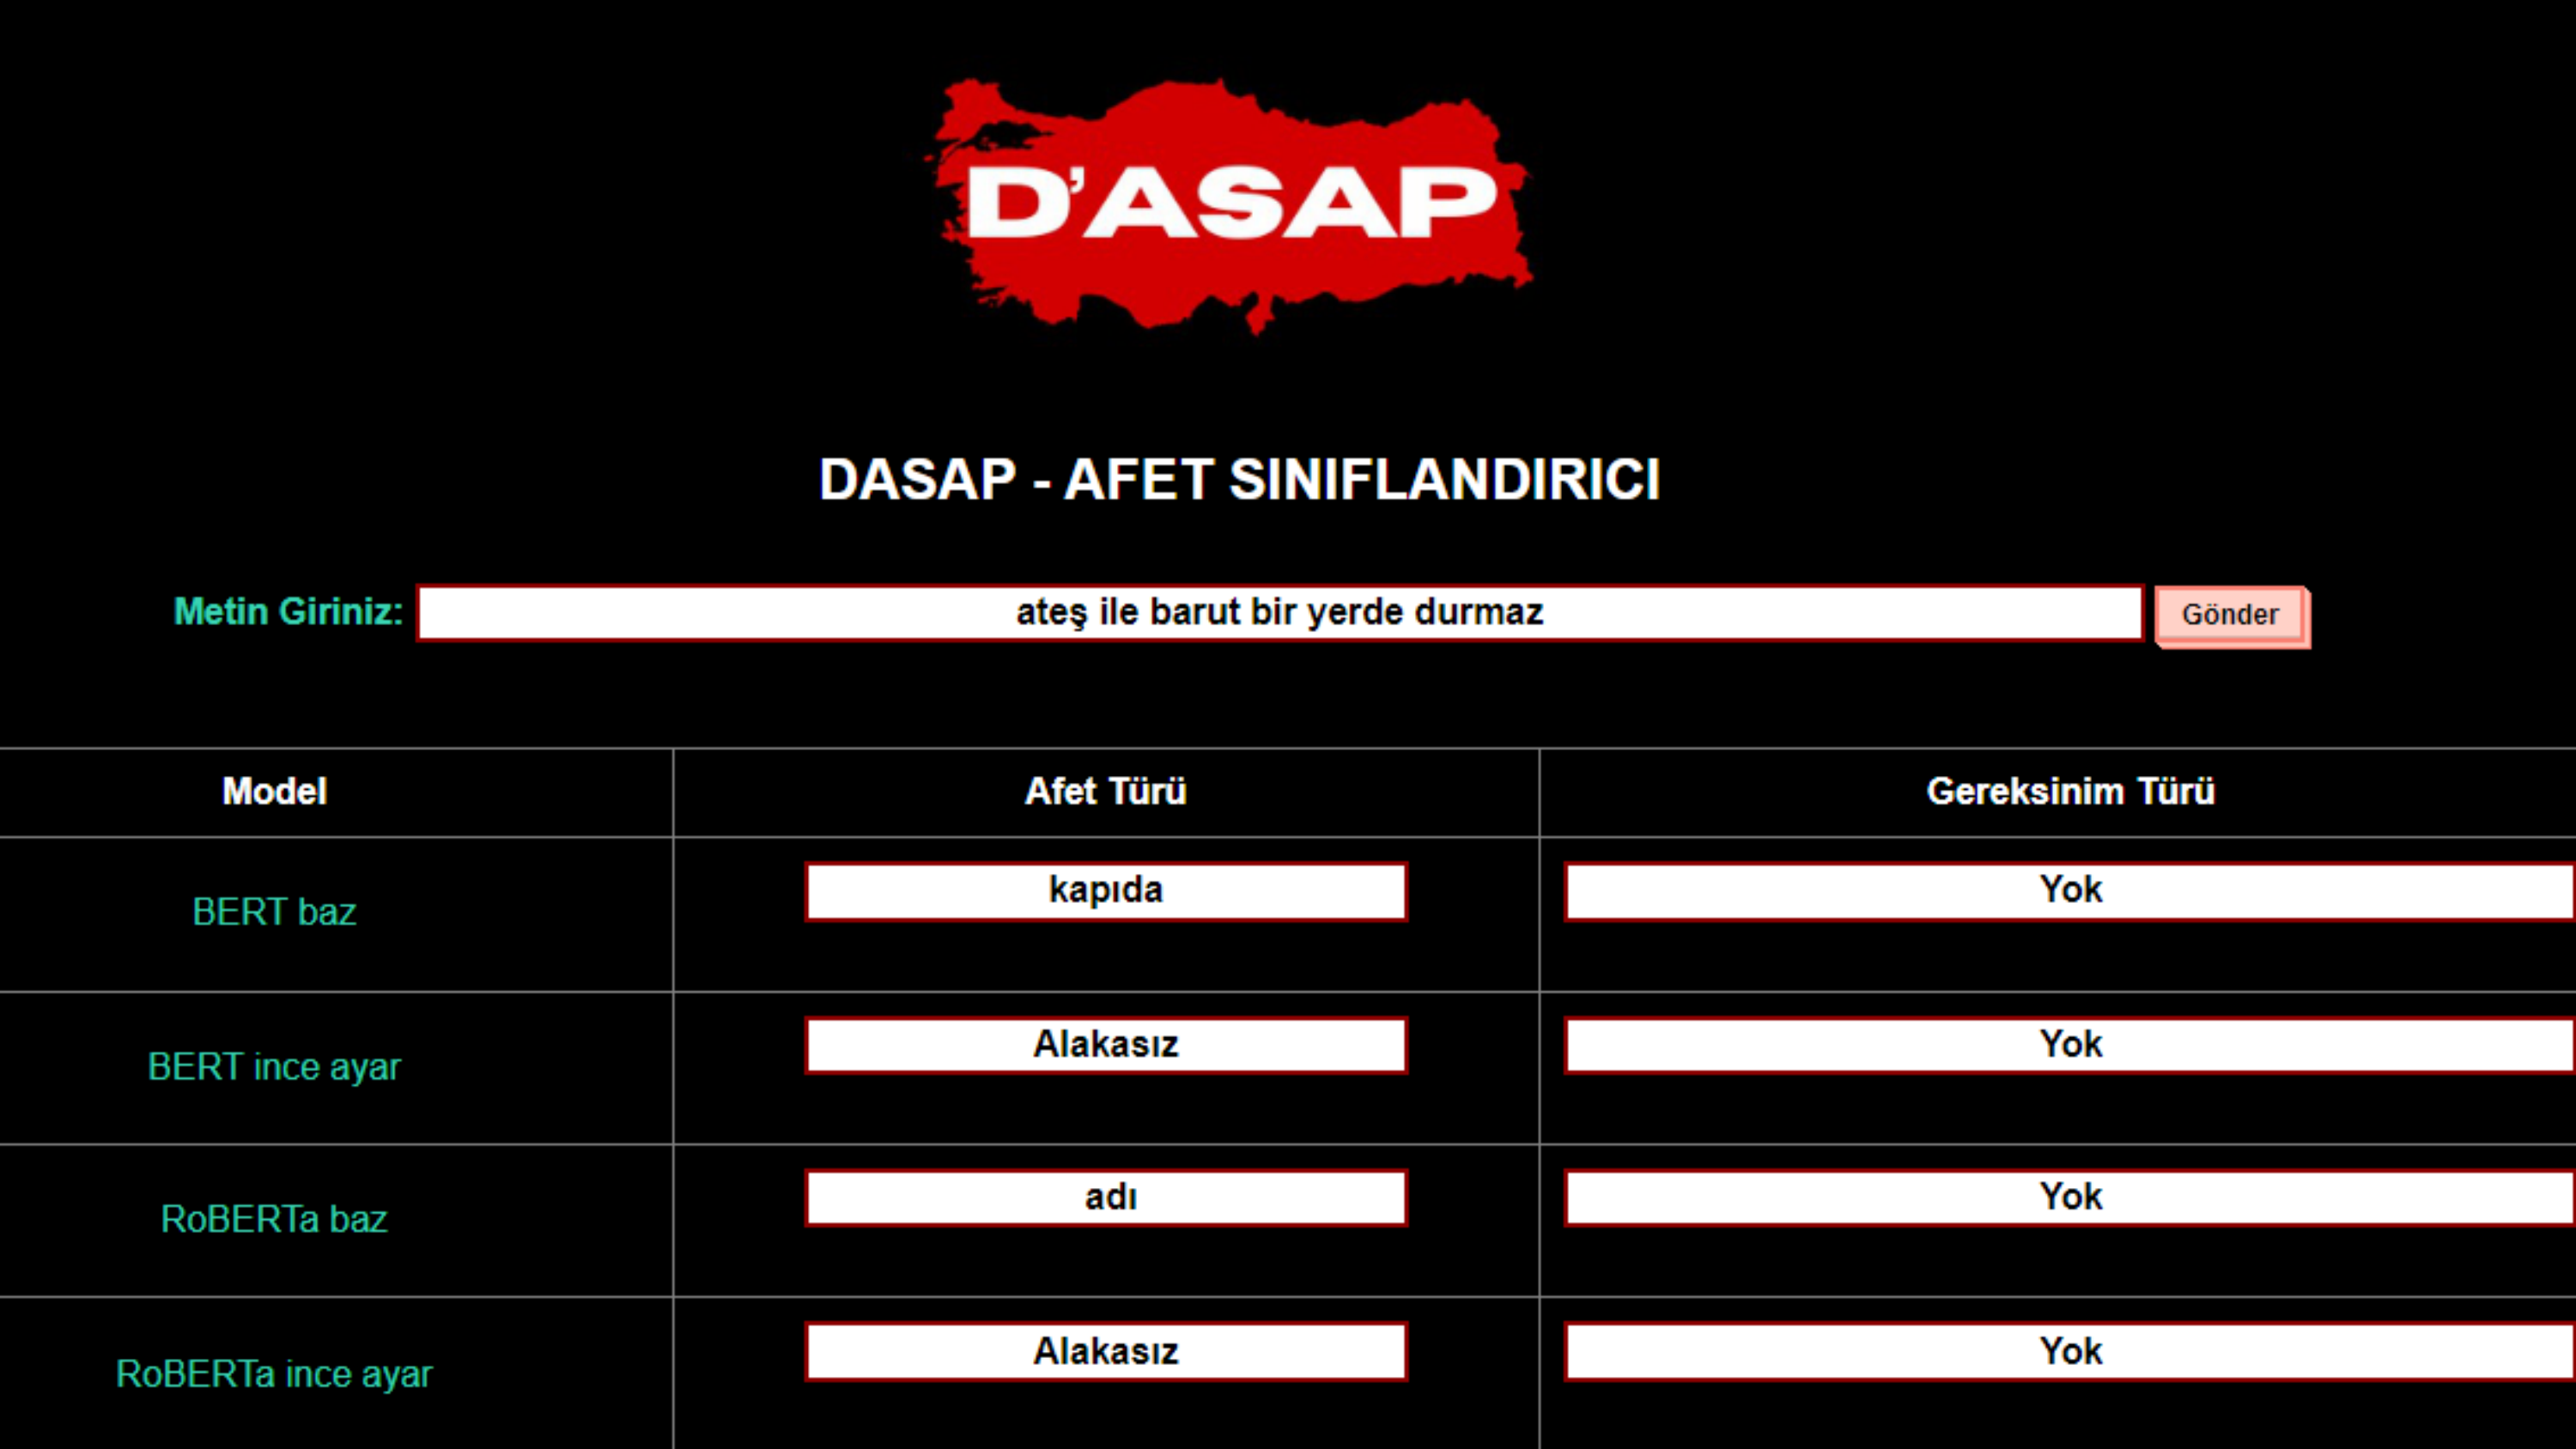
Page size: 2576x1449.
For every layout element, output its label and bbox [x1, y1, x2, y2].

text_box [0, 0, 2576, 1449]
